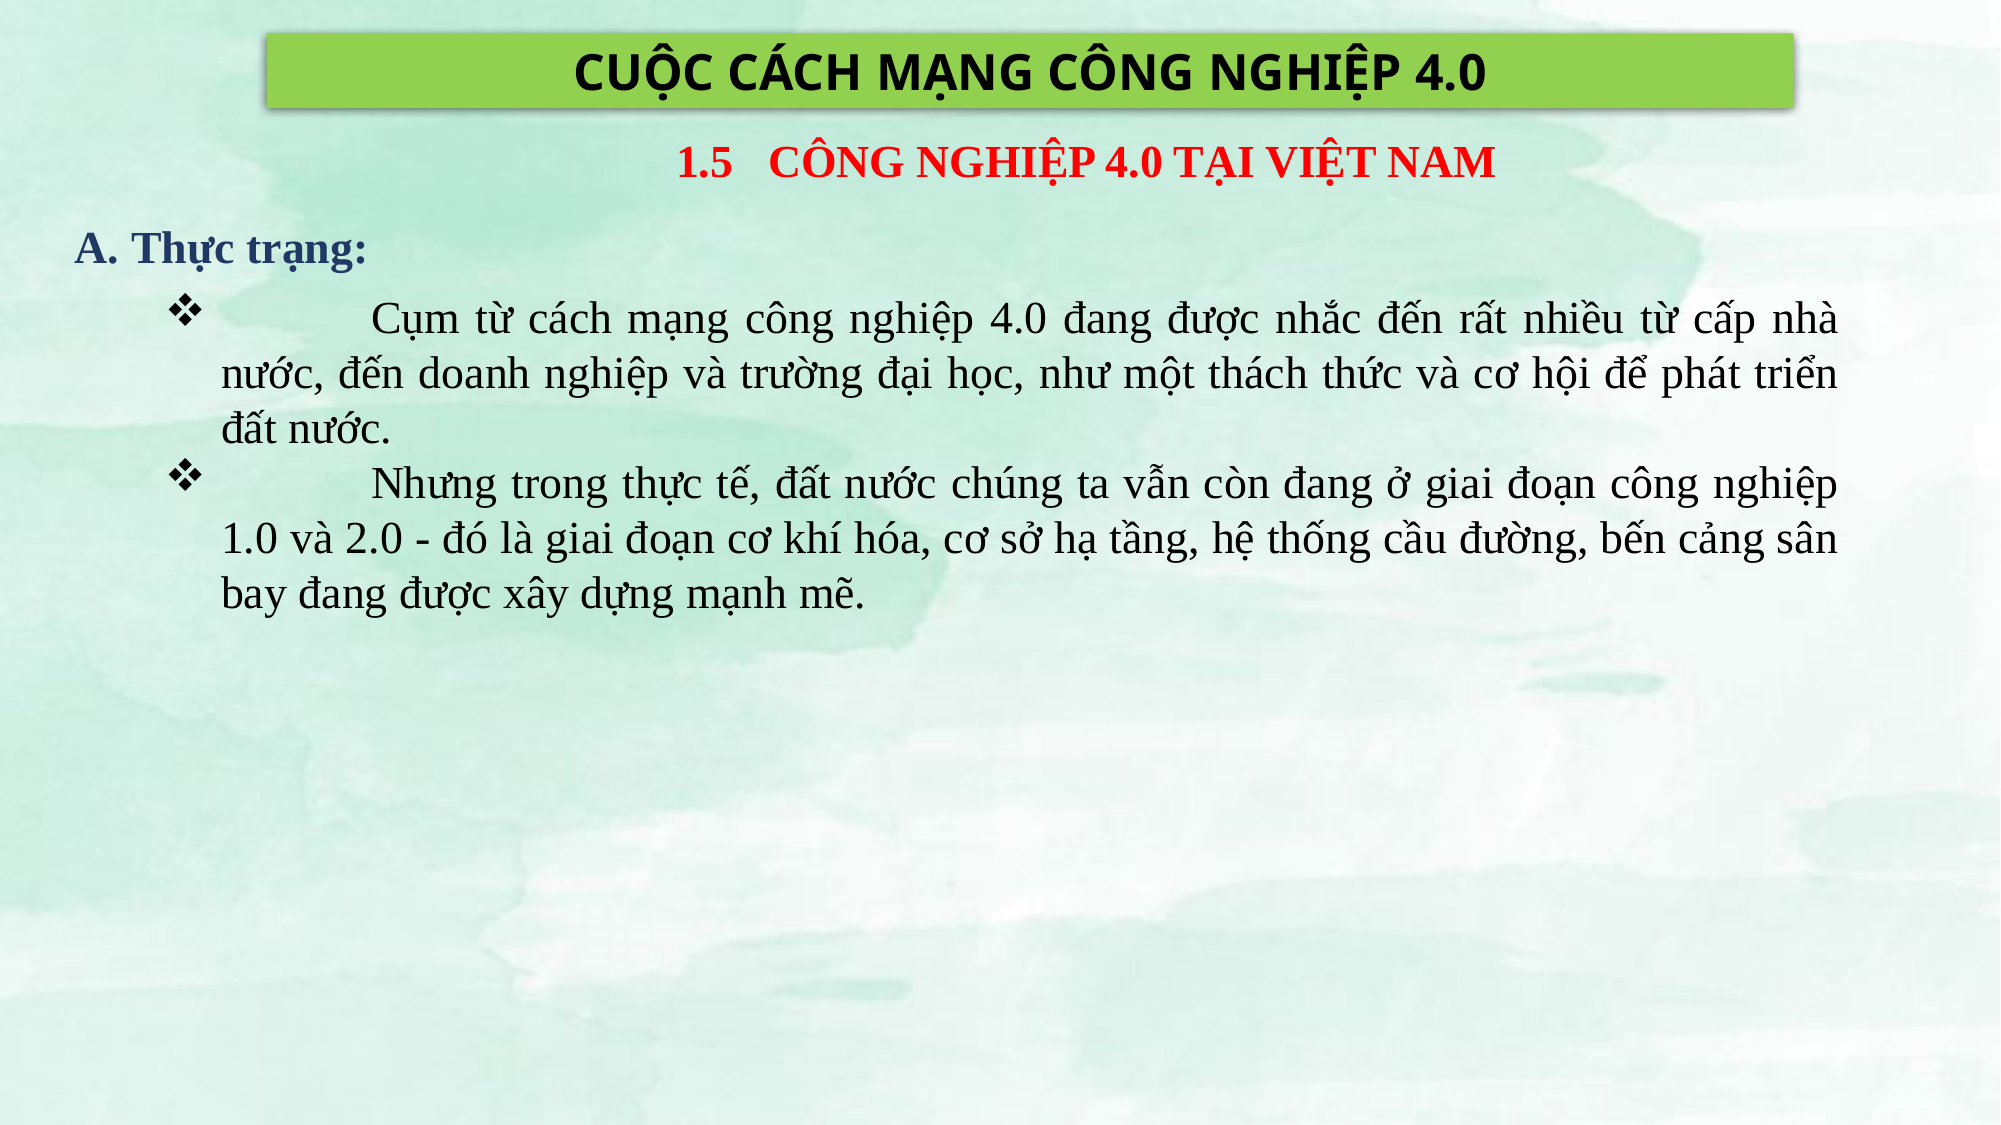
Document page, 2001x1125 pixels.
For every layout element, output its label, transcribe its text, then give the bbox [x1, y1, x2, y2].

text_box CUỘC CÁCH MẠNG CÔNG NGHIỆP 4.0 [266, 33, 1794, 109]
picture [0, 0, 2001, 1125]
text_box Cụm từ cách mạng công nghiệp 4.0 đang được nhắc đến rất nhiều từ cấp nhà nước, đến doanh nghiệp và trường đại học, như một thách thức và cơ hội để phát triển đất nước. Nhưng trong thực tế, đất nước chúng ta vẫn còn đang ở giai đoạn công nghiệp 1.0 và 2.0 - đó là giai đoạn cơ khí hóa, cơ sở hạ tầng, hệ thống cầu đường, bến cảng sân bay đang được xây dựng mạnh mẽ. [149, 280, 1855, 626]
text_box Thực trạng: [60, 209, 384, 280]
text_box 1.5 Công nghiệp 4.0 tại Việt Nam [586, 124, 2000, 194]
